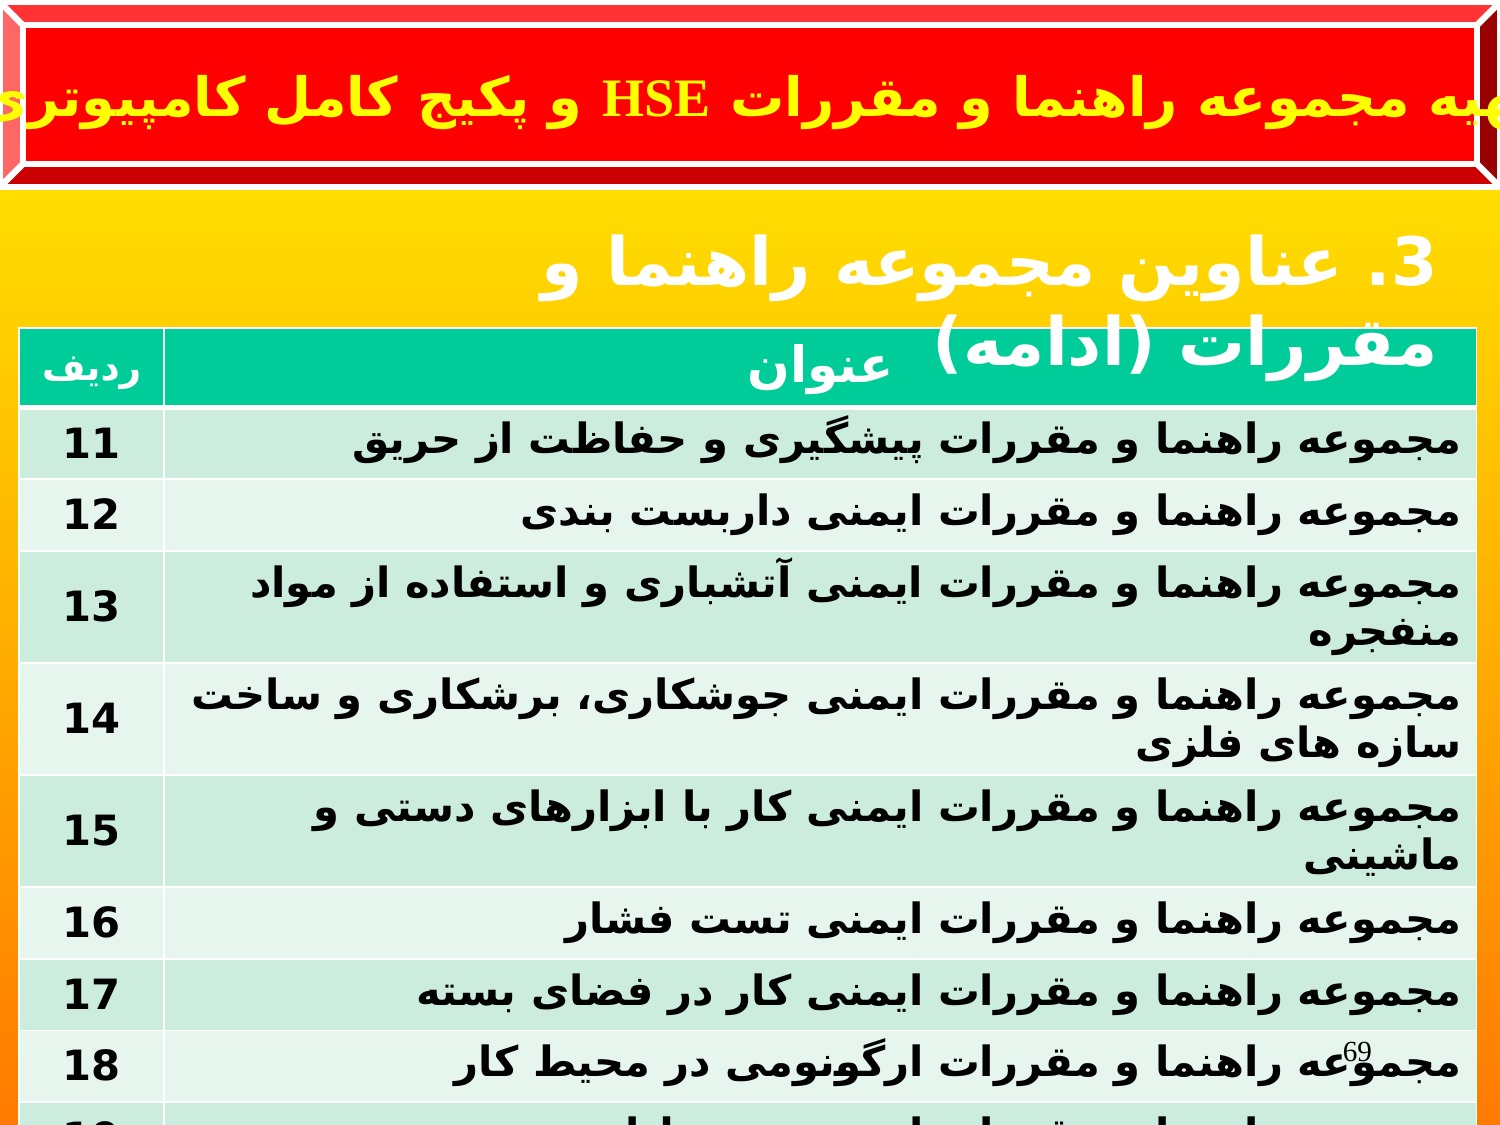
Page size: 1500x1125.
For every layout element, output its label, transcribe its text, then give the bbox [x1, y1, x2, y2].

table_cell 13 [20, 552, 163, 662]
table_cell مجموعه راهنما و مقررات ایمنی تست فشار [165, 888, 1476, 958]
table_cell مجموعه راهنما و مقررات ایمنی جوشکاری، برشکاری و ساخت سازه های فلزی [165, 664, 1476, 774]
text_box 3. عناوين مجموعه راهنما و مقررات (ادامه) [398, 210, 1454, 386]
slide_number 69 [1074, 1024, 1388, 1101]
table_header عنوان [165, 329, 1476, 405]
table_cell مجموعه راهنما و مقررات پیشگیری و حفاظت از حریق [165, 410, 1476, 478]
table_cell مجموعه راهنما و مقررات ایمنی در عملیات تخریب [165, 1103, 1476, 1125]
table_cell 12 [20, 480, 163, 550]
table_cell 15 [20, 776, 163, 886]
table_header رديف [20, 329, 163, 405]
table_cell 11 [20, 410, 163, 478]
table_cell مجموعه راهنما و مقررات ایمنی آتشباری و استفاده از مواد منفجره [165, 552, 1476, 662]
table_cell 16 [20, 888, 163, 958]
text_box مرحله تهیه مجموعه راهنما و مقررات HSE و پکیج کامل کامپیوتری (ادامه) [0, 2, 1500, 187]
text_box امکان بکارگيري سيستم حسابرسي و جوابگويي براي کارکناني که مسايل ايمني را رعايت نمي کنند [2, 3, 1498, 25]
table_cell 17 [20, 960, 163, 1030]
table_cell مجموعه راهنما و مقررات ایمنی کار در فضای بسته [165, 960, 1476, 1030]
table_cell مجموعه راهنما و مقررات ایمنی داربست بندی [165, 480, 1476, 550]
table_cell 14 [20, 664, 163, 774]
table_cell 19 [20, 1103, 163, 1125]
table_cell مجموعه راهنما و مقررات ارگونومی در محیط کار [165, 1031, 1074, 1101]
table_cell 18 [20, 1031, 163, 1101]
table_cell مجموعه راهنما و مقررات ارگونومی در محیط کار [1388, 1031, 1476, 1101]
table_cell مجموعه راهنما و مقررات ایمنی کار با ابزارهای دستی و ماشینی [165, 776, 1476, 886]
